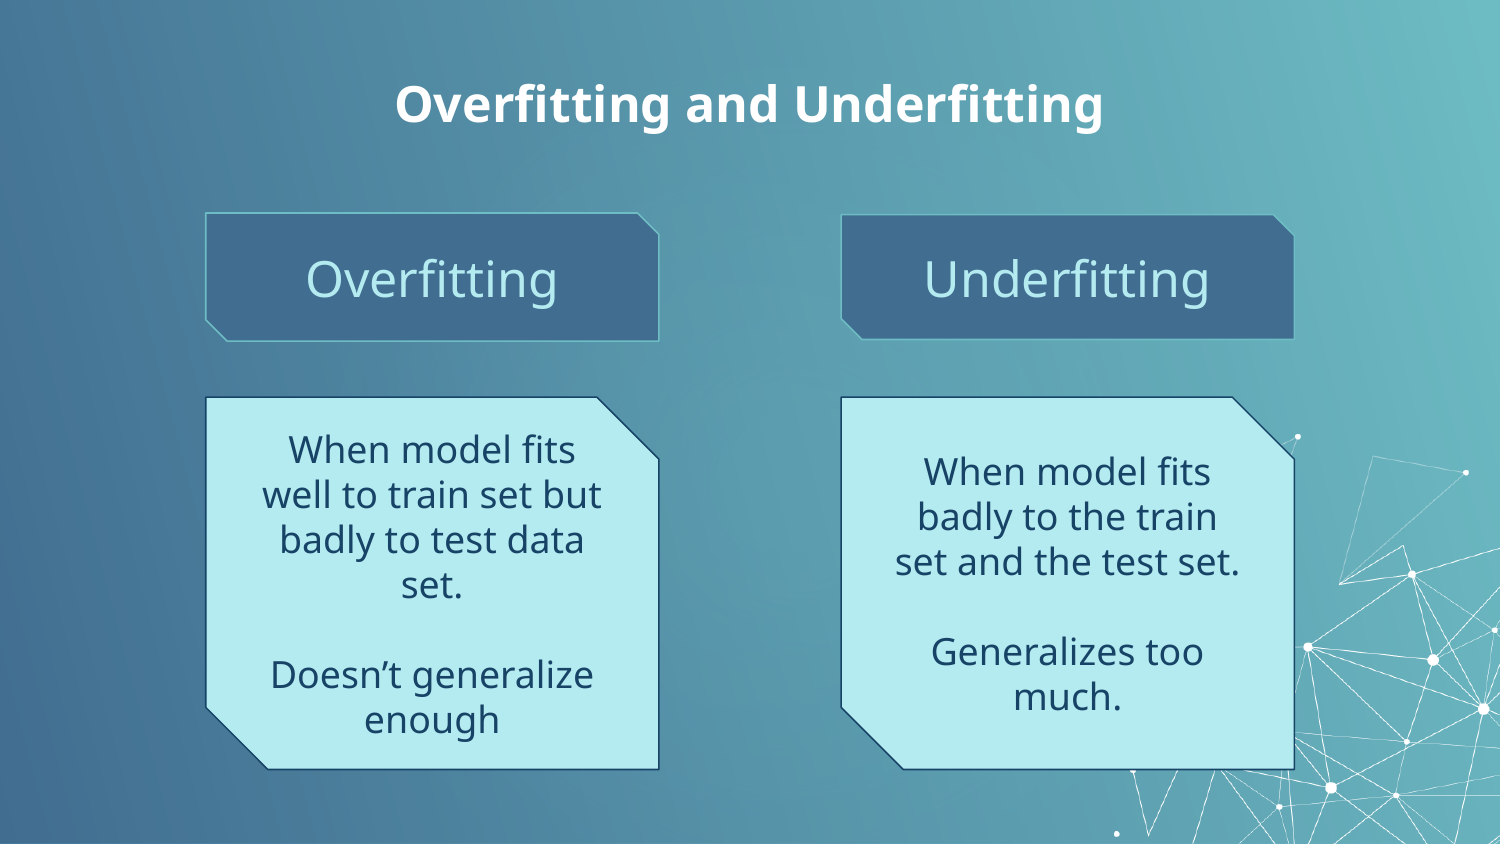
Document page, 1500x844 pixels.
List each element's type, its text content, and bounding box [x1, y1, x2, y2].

text_box When model fits well to train set but badly to test data set. Doesn’t generalize enough [205, 397, 659, 770]
title Overfitting and Underfitting [269, 57, 1231, 214]
text_box Overfitting [205, 213, 659, 342]
text_box When model fits badly to the train set and the test set. Generalizes too much. [841, 397, 1295, 770]
picture [0, 0, 1500, 844]
text_box Underfitting [841, 214, 1295, 340]
